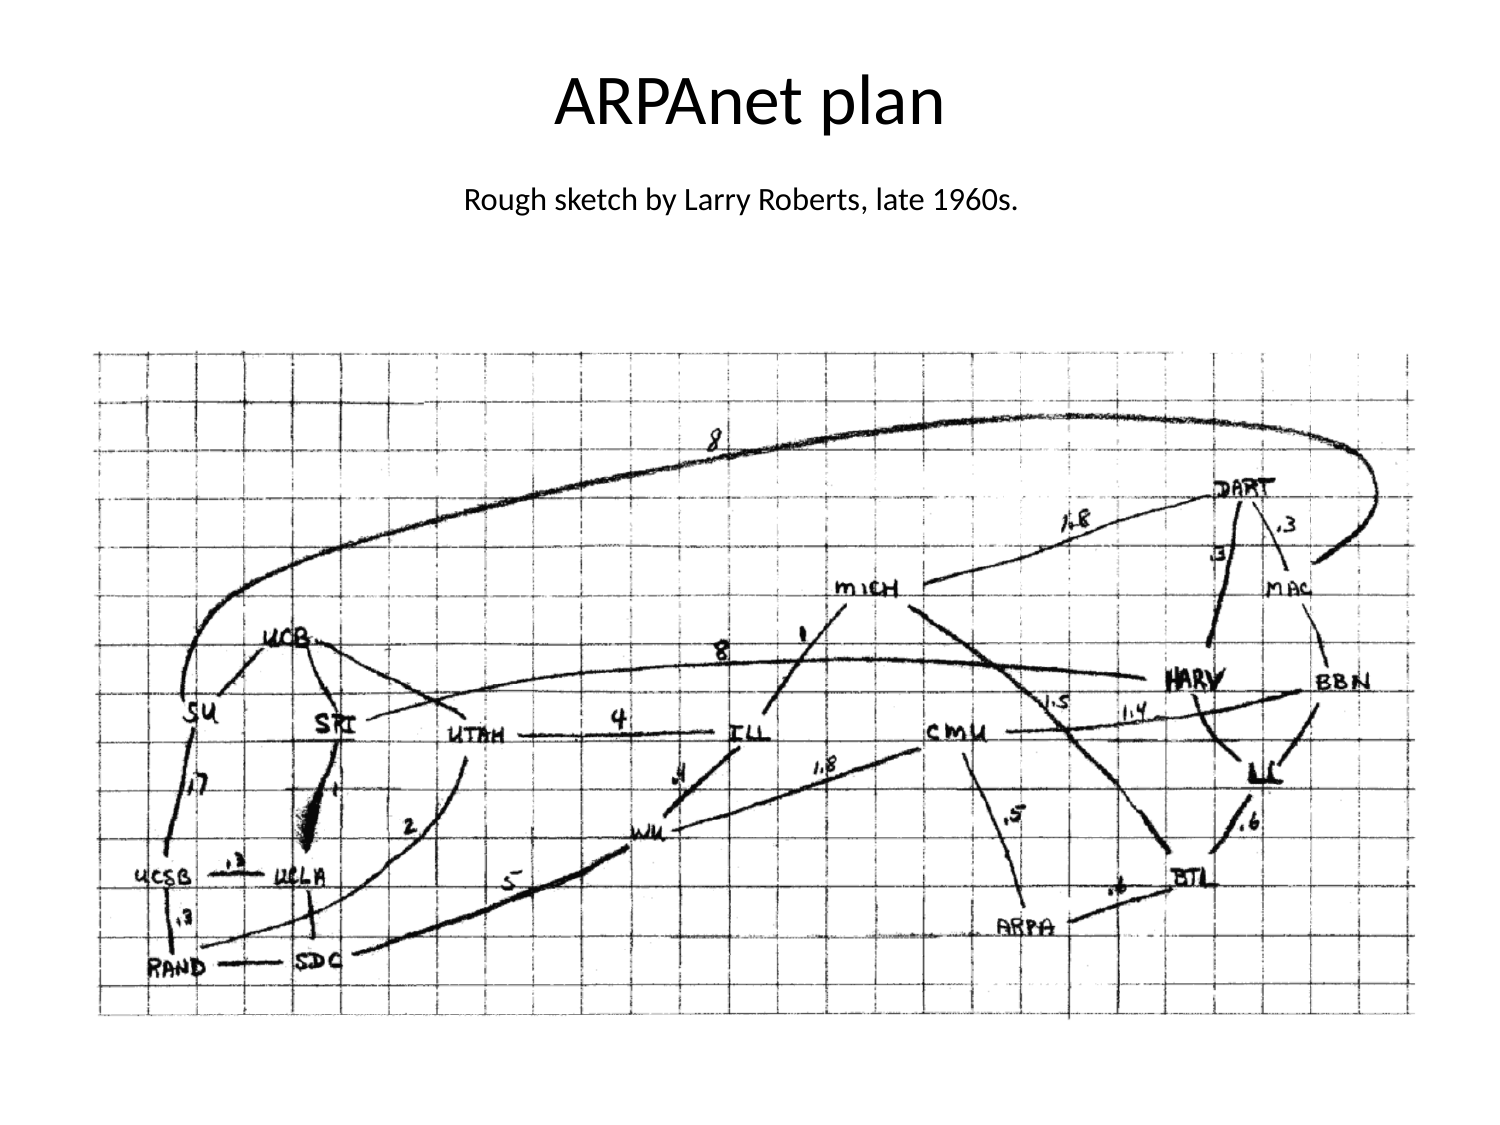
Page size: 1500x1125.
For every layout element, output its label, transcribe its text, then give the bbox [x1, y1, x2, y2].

title ARPAnet plan Rough sketch by Larry Roberts, late 1960s. [75, 45, 1425, 233]
picture [87, 342, 1420, 1024]
